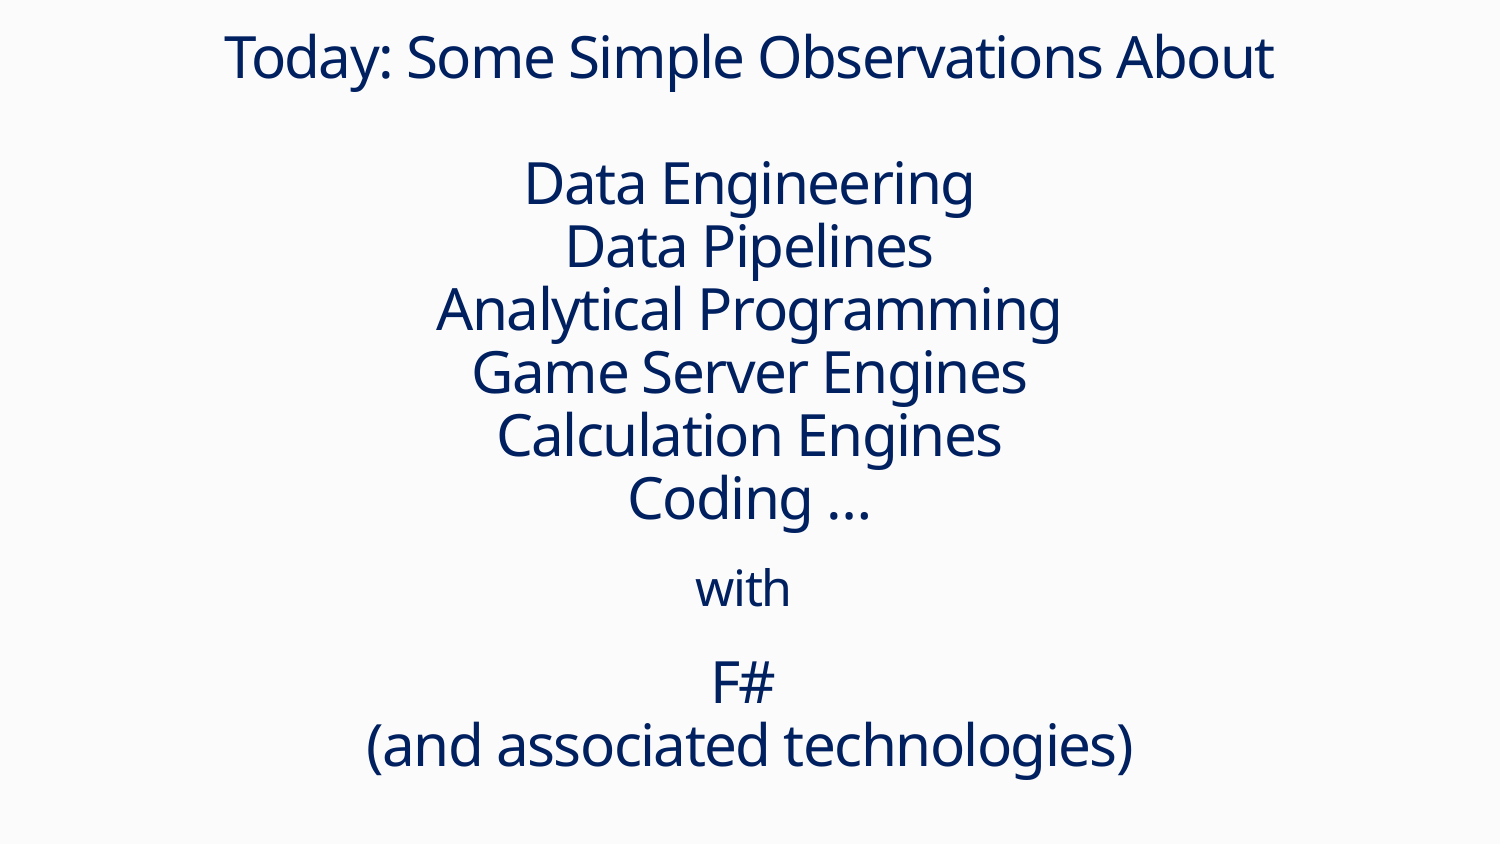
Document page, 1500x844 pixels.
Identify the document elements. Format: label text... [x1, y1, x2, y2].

title Today: Some Simple Observations About Data Engineering Data Pipelines Analytical Programming Game Server Engines Calculation Engines Coding … with F# (and associated technologies) [76, 28, 1424, 787]
